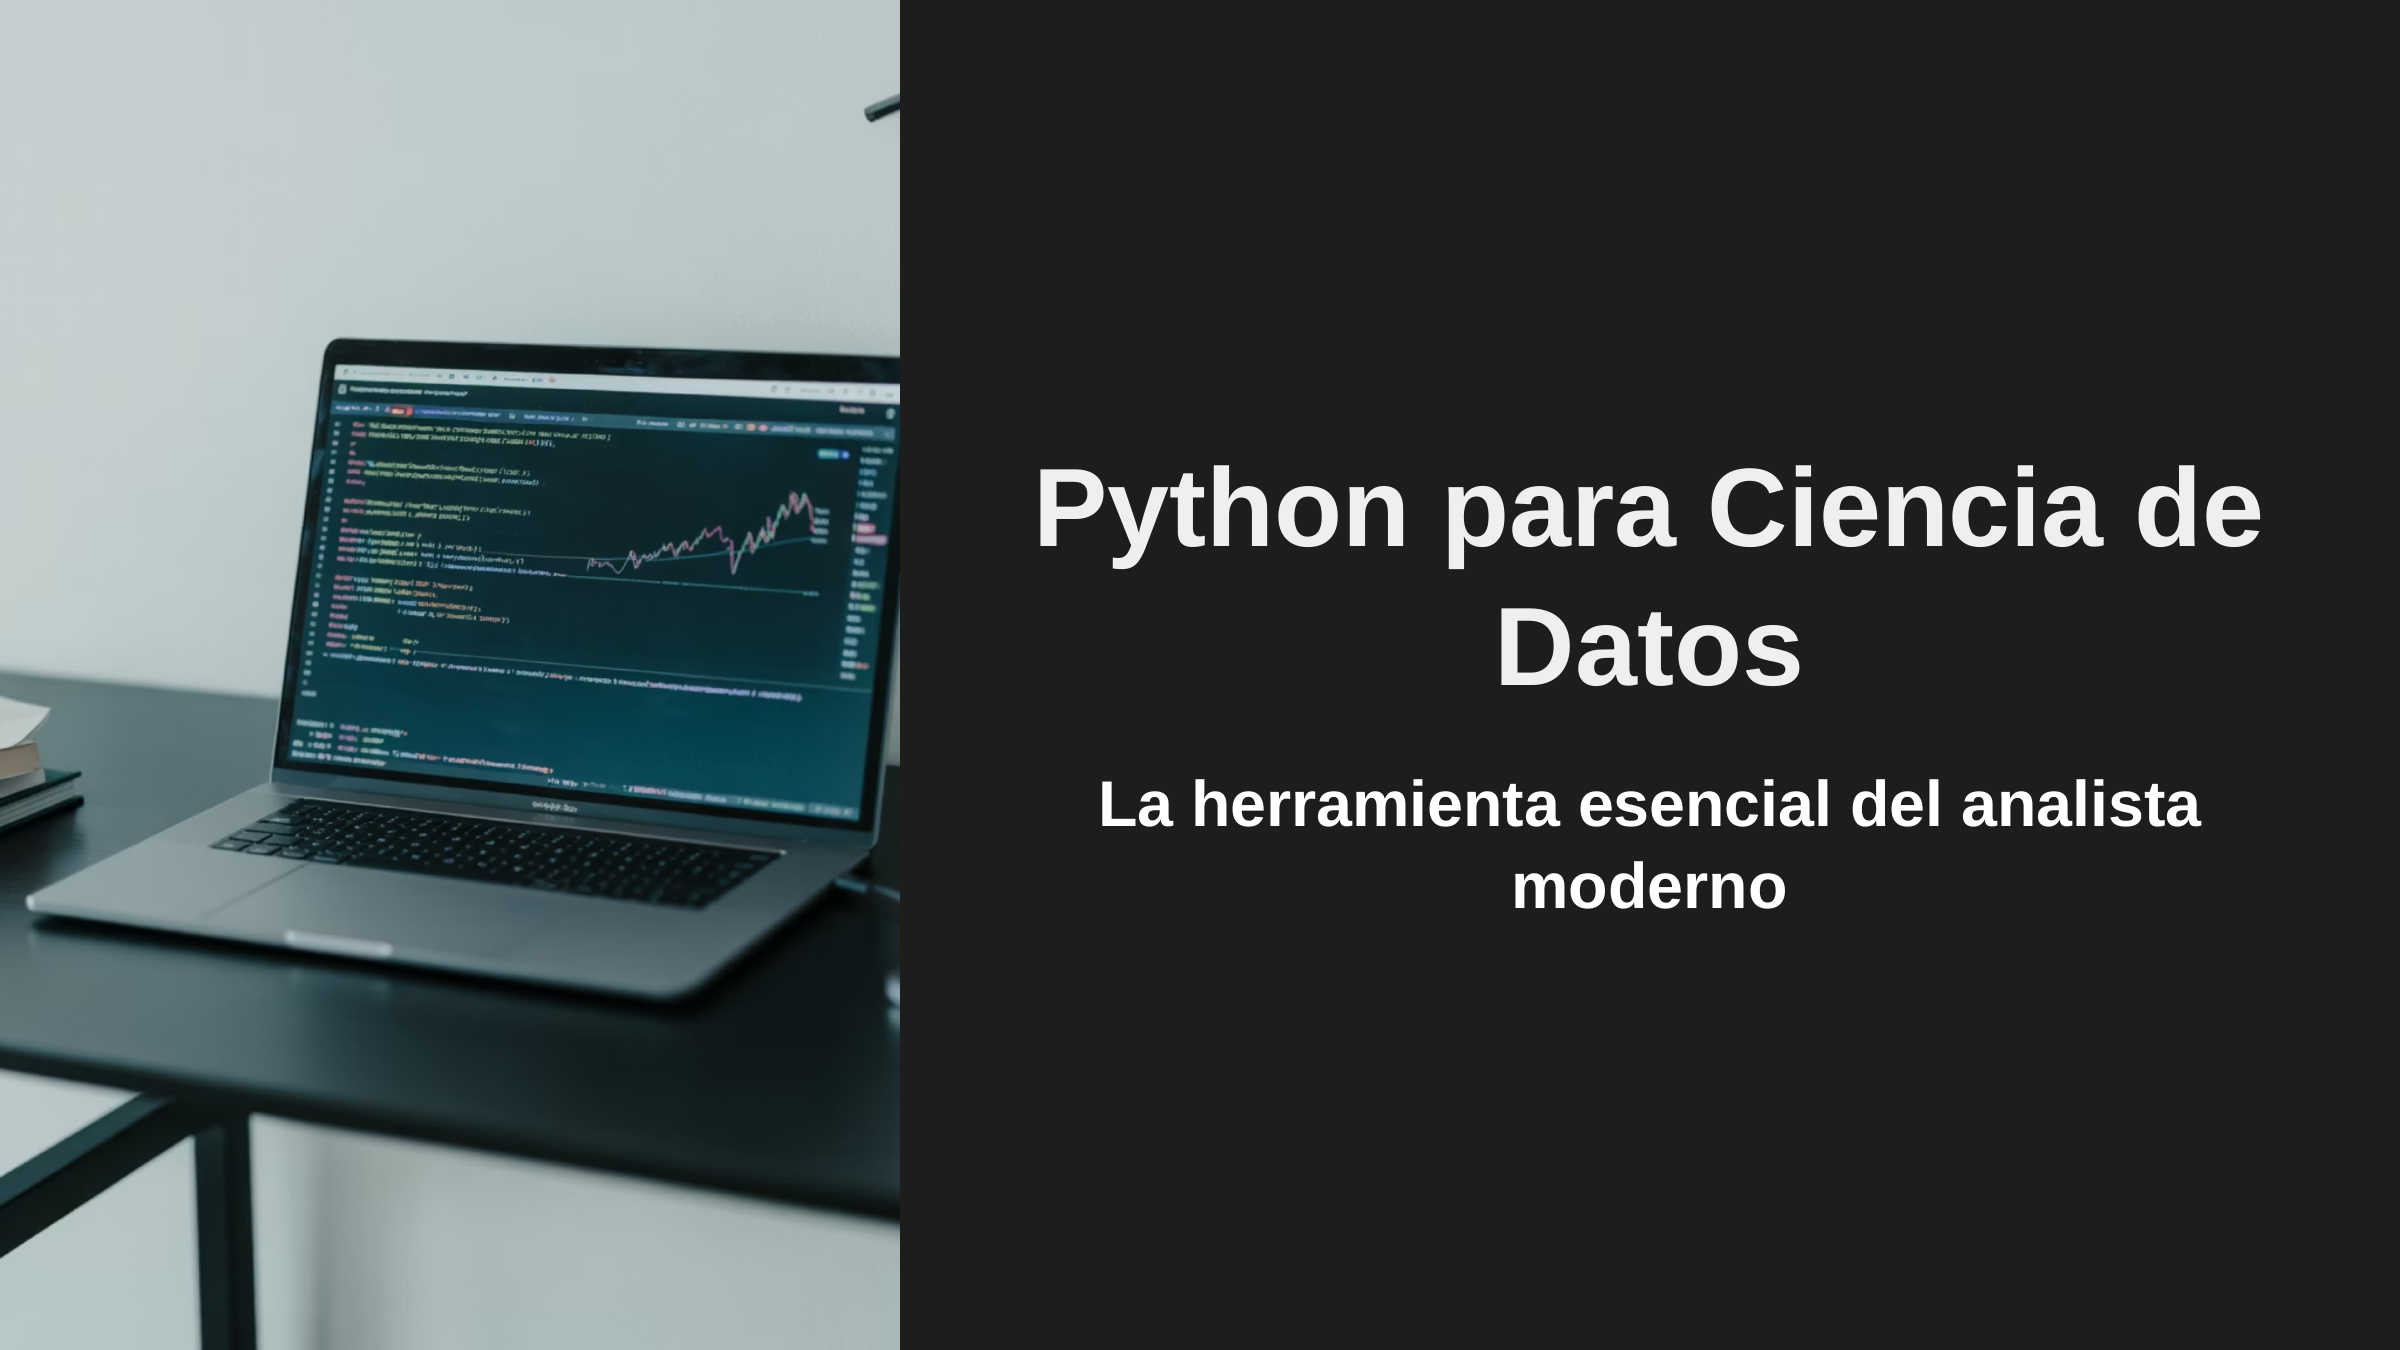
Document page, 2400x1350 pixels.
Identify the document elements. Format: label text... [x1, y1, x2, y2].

text_box La herramienta esencial del analista moderno [1030, 758, 2270, 922]
picture [0, 0, 900, 1350]
text_box Python para Ciencia de Datos [1030, 428, 2270, 710]
